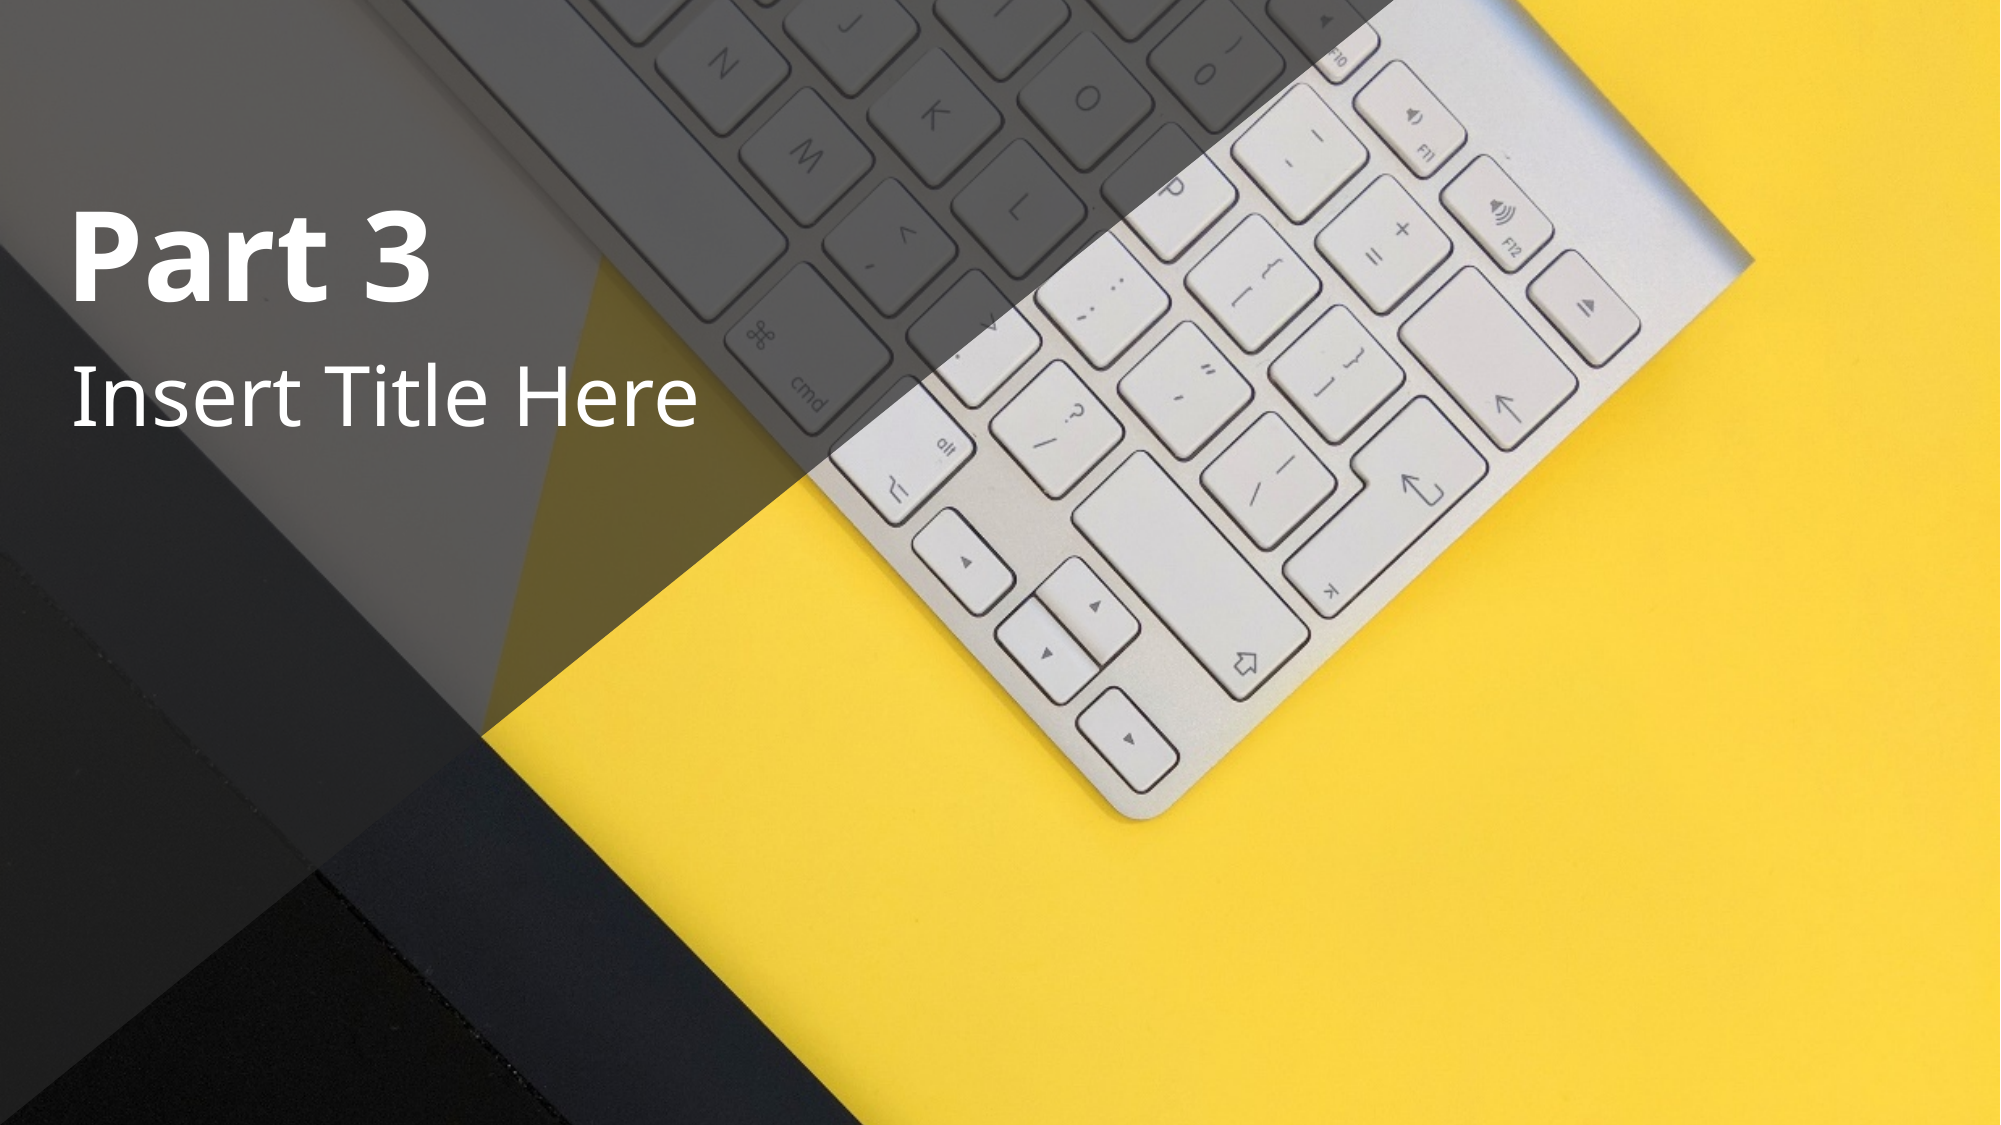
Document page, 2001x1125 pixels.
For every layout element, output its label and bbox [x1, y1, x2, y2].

text_box [0, 0, 1394, 1125]
picture [1394, 0, 2000, 1125]
